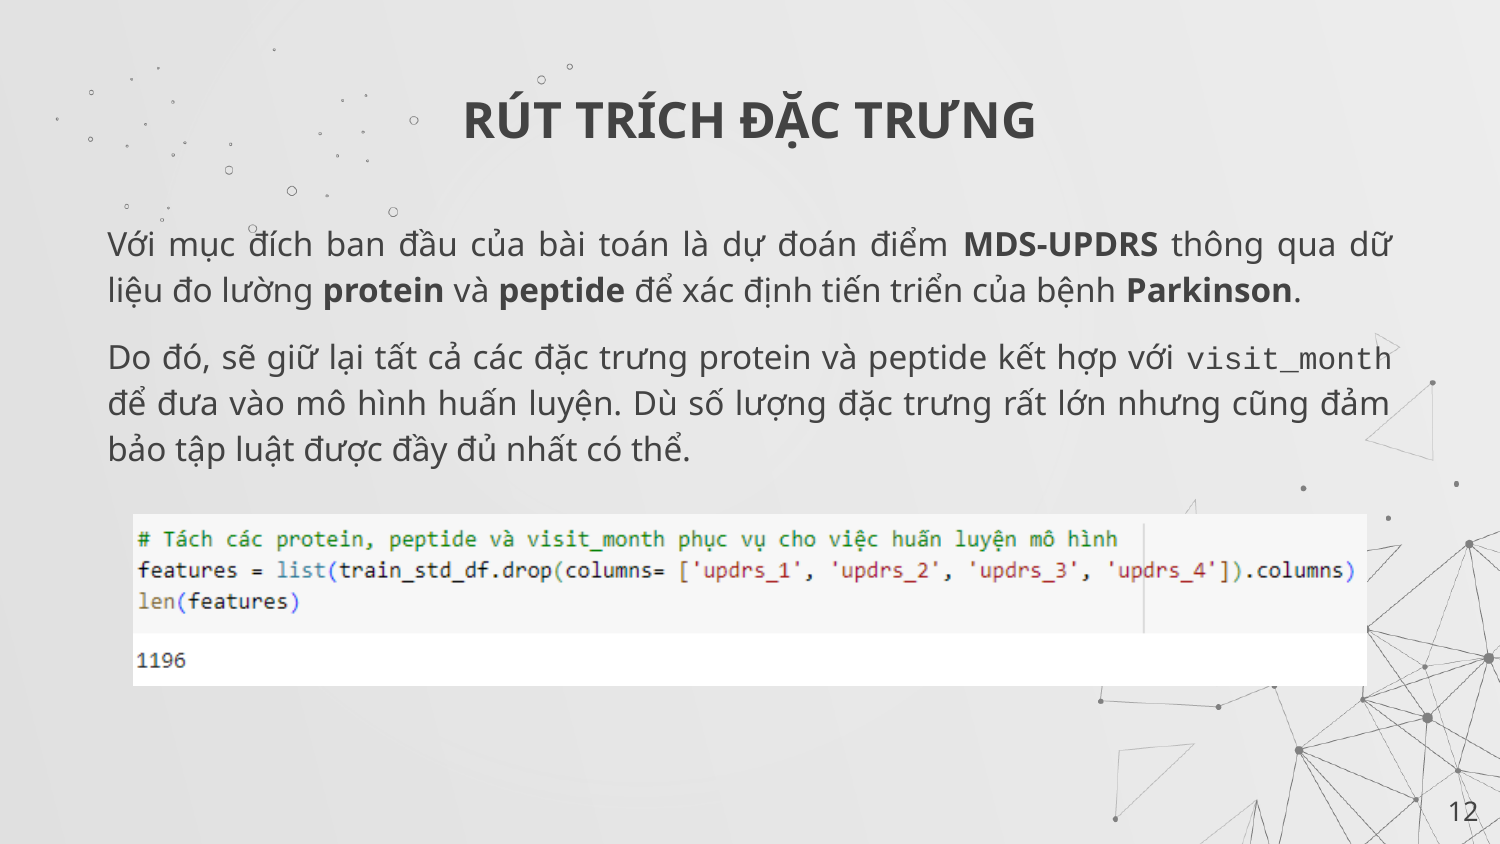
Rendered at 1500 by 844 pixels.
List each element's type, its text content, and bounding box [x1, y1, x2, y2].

text_box Với mục đích ban đầu của bài toán là dự đoán điểm MDS-UPDRS thông qua dữ liệu đo lường protein và peptide để xác định tiến triển của bệnh Parkinson. Do đó, sẽ giữ lại tất cả các đặc trưng protein và peptide kết hợp với visit_month để đưa vào mô hình huấn luyện. Dù số lượng đặc trưng rất lớn nhưng cũng đảm bảo tập luật được đầy đủ nhất có thể. [92, 202, 1408, 480]
picture [0, 0, 1500, 844]
title RÚT TRÍCH ĐẶC TRƯNG [280, 73, 1220, 167]
slide_number 12 [1403, 779, 1494, 844]
